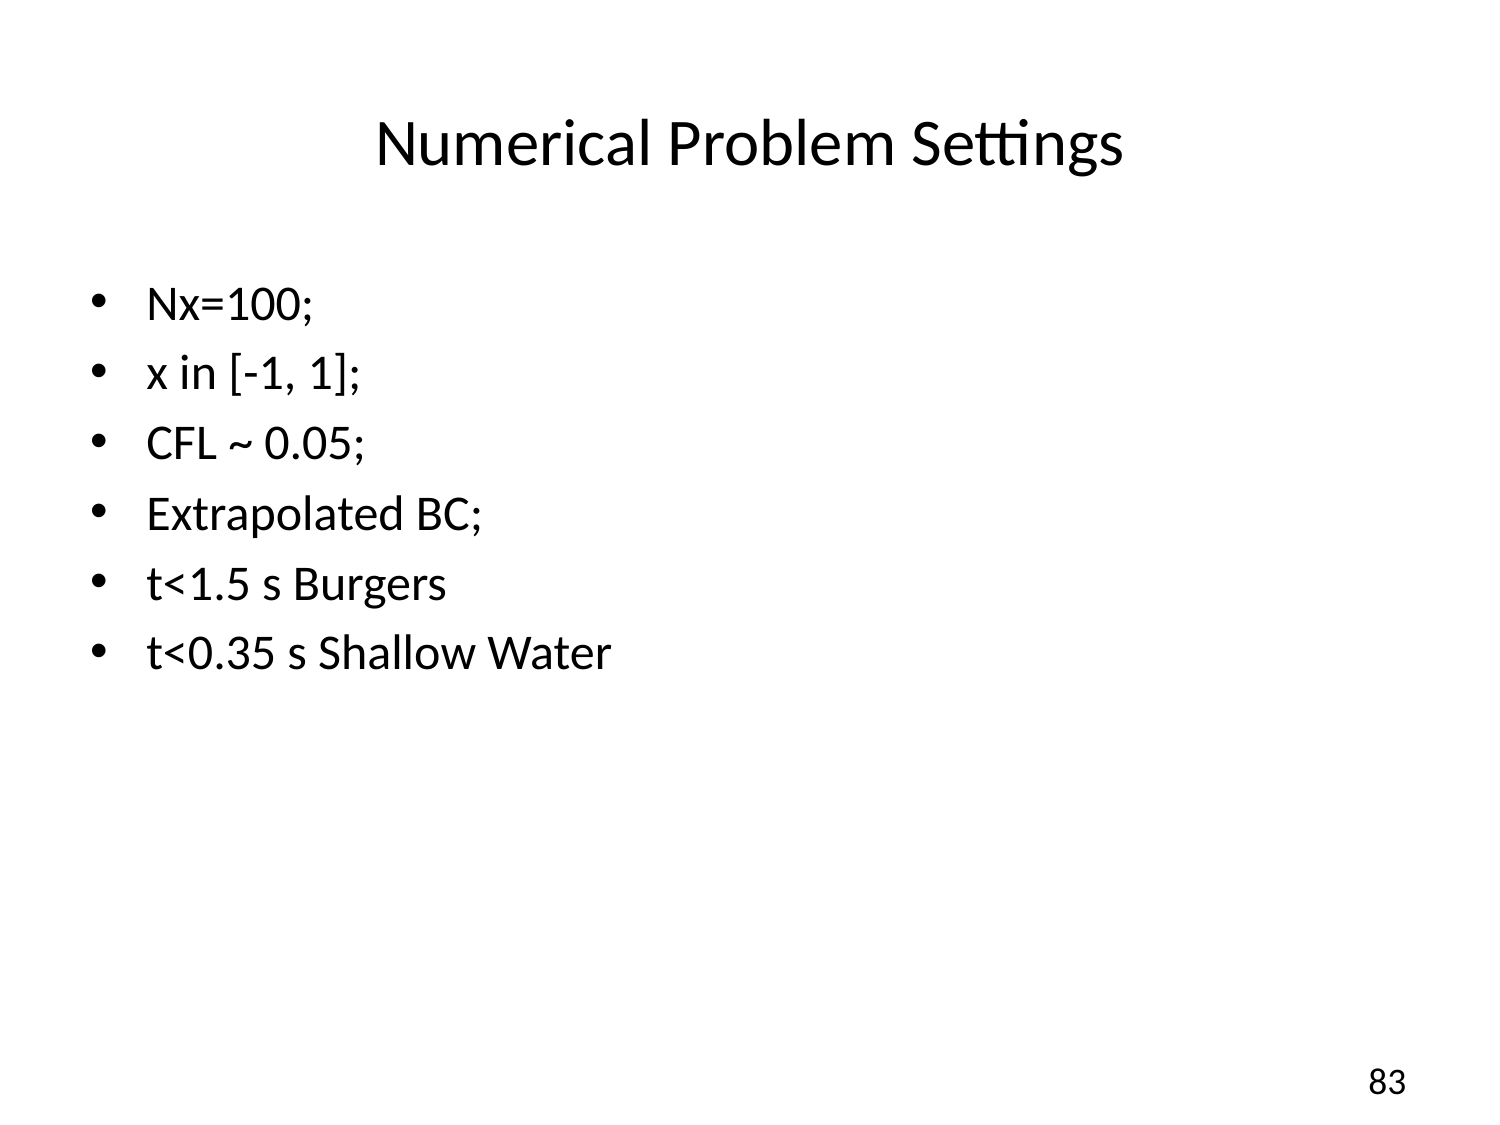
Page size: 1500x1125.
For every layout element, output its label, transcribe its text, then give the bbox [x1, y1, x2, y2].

title Numerical Problem Settings [75, 45, 1425, 233]
list Nx=100; x in [-1, 1]; CFL ~ 0.05; Extrapolated BC; t<1.5 s Burgers t<0.35 s Shallow Water [75, 262, 1425, 1005]
text_box 83 [1353, 1049, 1422, 1110]
